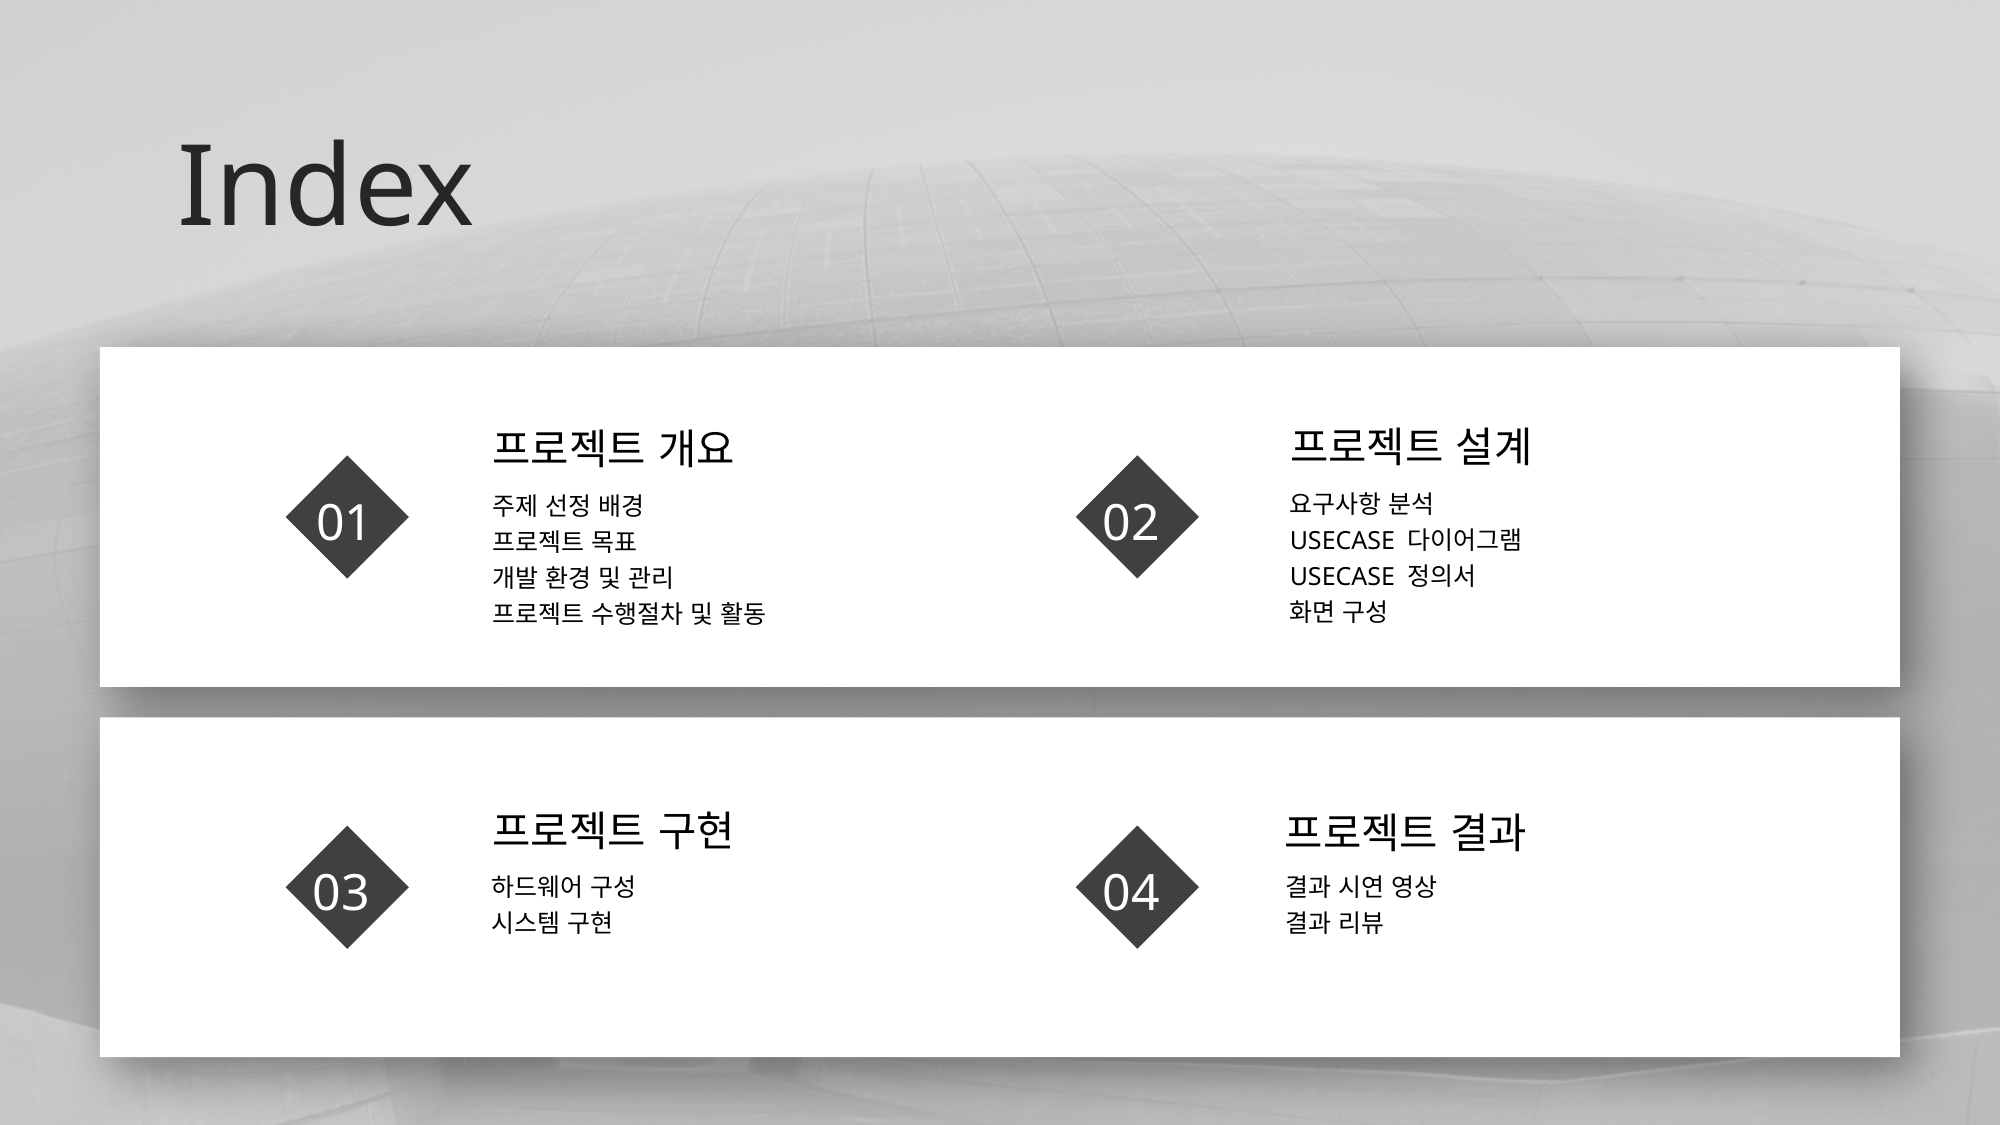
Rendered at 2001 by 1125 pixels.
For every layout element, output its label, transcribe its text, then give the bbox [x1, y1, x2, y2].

text_box 프로젝트 개요 [431, 415, 796, 481]
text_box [285, 825, 409, 949]
text_box 프로젝트 구현 [431, 797, 796, 863]
text_box [0, 0, 2000, 1125]
text_box 결과 시연 영상 결과 리뷰 [1270, 858, 1529, 945]
text_box 주제 선정 배경 프로젝트 목표 개발 환경 및 관리 프로젝트 수행절차 및 활동 [478, 477, 796, 636]
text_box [1075, 825, 1199, 949]
text_box [99, 346, 1901, 688]
text_box 요구사항 분석 USECASE 다이어그램 USECASE 정의서 화면 구성 [1275, 475, 1589, 634]
text_box 하드웨어 구성 시스템 구현 [476, 858, 735, 945]
text_box 프로젝트 결과 [1223, 799, 1589, 864]
text_box 프로젝트 설계 [1229, 413, 1594, 479]
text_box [285, 455, 409, 579]
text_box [1075, 455, 1199, 579]
text_box [99, 716, 1901, 1058]
text_box Index [134, 101, 518, 277]
